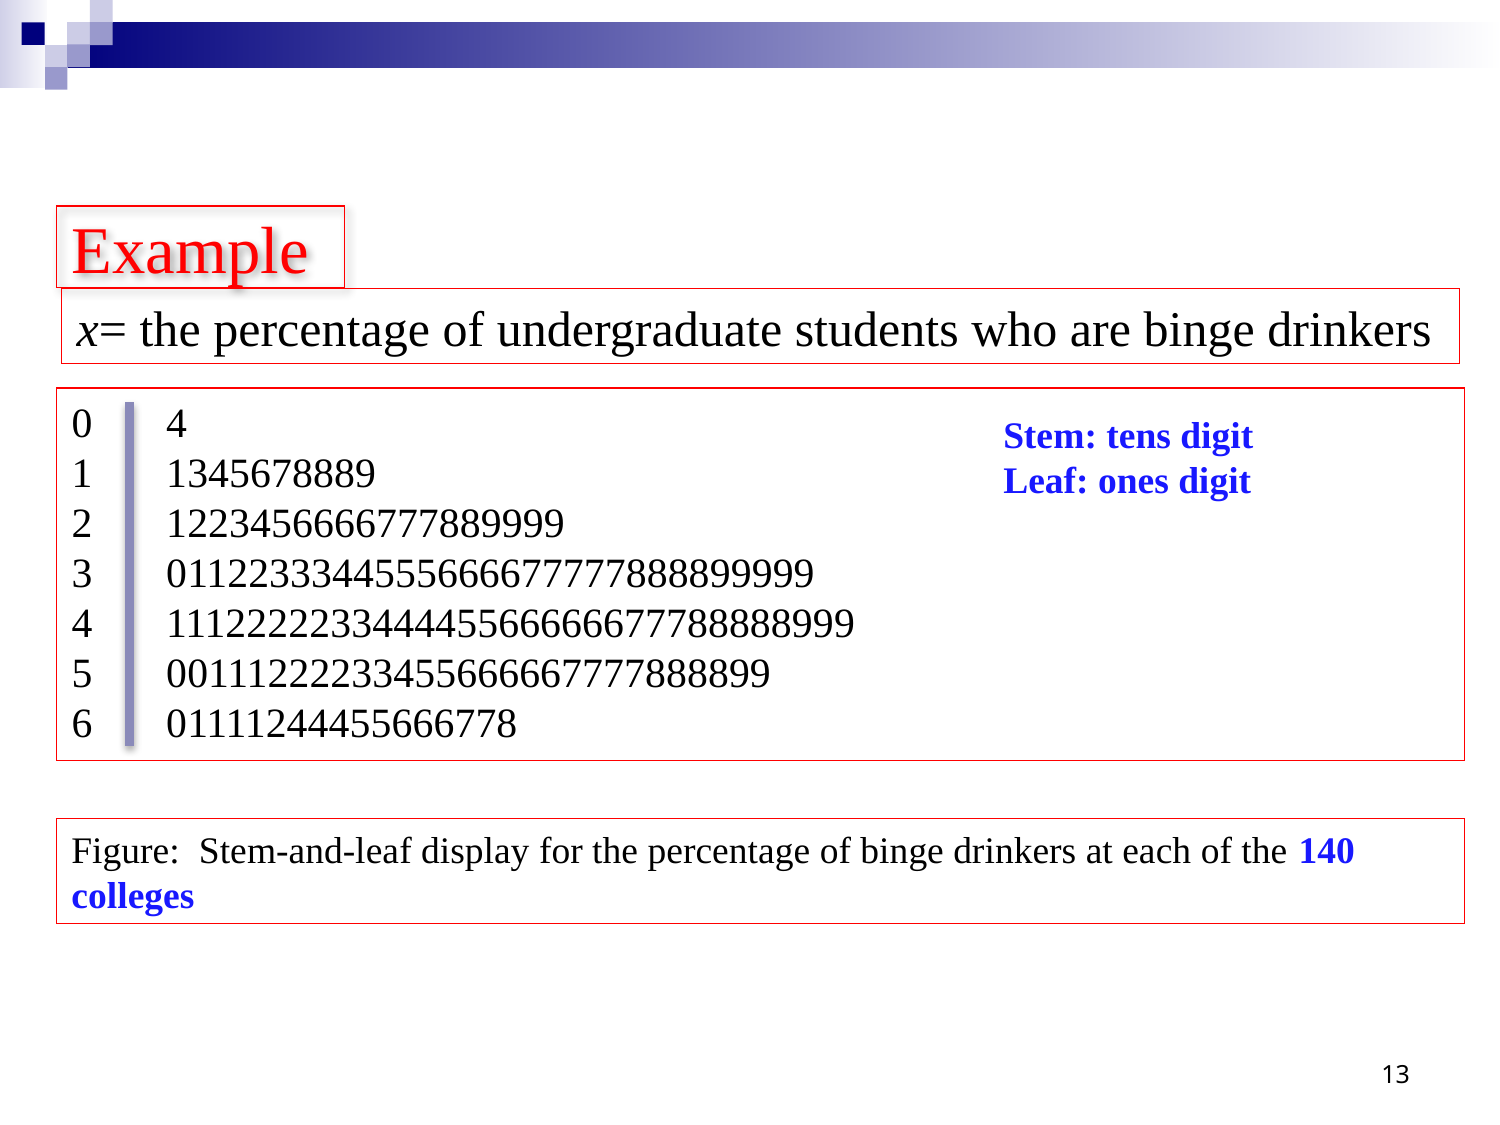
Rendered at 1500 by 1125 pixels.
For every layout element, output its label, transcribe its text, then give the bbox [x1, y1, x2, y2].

text_box Figure: Stem-and-leaf display for the percentage of binge drinkers at each of the 140 colleges [56, 818, 1465, 924]
slide_number 13 [1074, 1024, 1426, 1101]
list 0 4 1 1345678889 2 1223456666777889999 3 0112233344555666677777888899999 4 111222223344445566666677788888999 5 00111222233455666667777888899 6 01111244455666778 [56, 387, 1465, 761]
text_box x= the percentage of undergraduate students who are binge drinkers [61, 288, 1460, 364]
title Example [56, 205, 345, 288]
text_box Stem: tens digit Leaf: ones digit [988, 404, 1319, 509]
